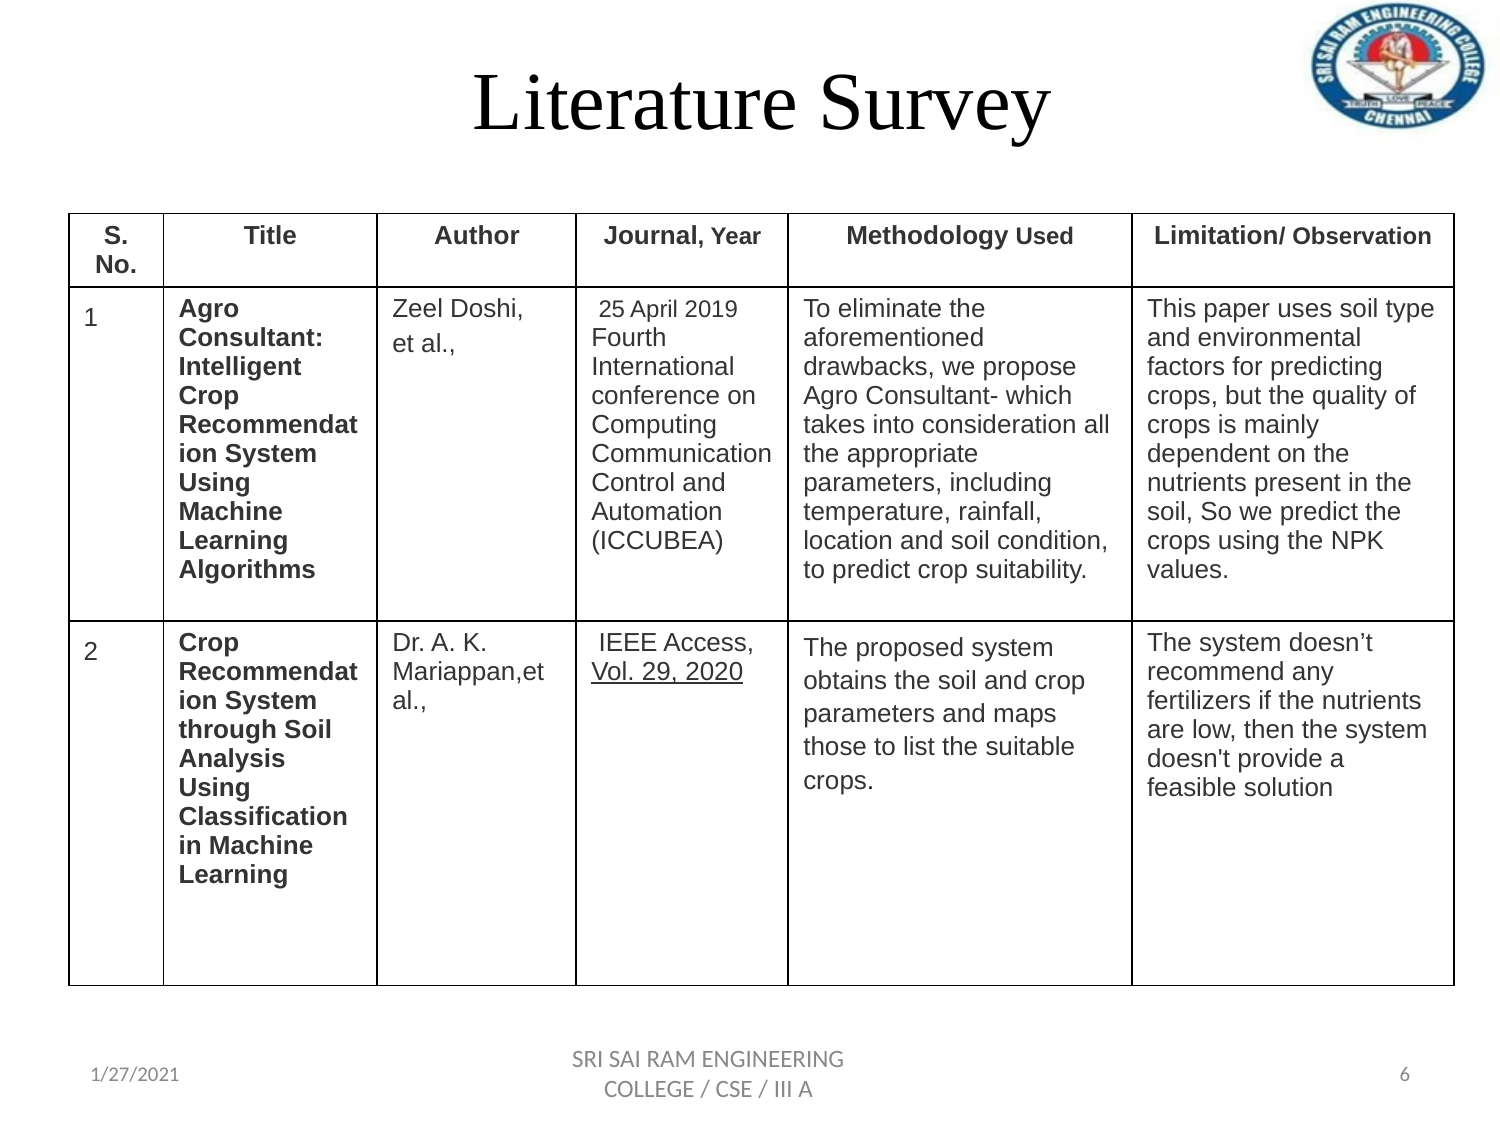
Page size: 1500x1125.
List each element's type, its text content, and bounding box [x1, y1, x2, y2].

slide_number 6 [1074, 1042, 1425, 1103]
table_cell IEEE Access, Vol. 29, 2020 [577, 622, 787, 985]
table_cell To eliminate the aforementioned drawbacks, we propose Agro Consultant- which takes into consideration all the appropriate parameters, including temperature, rainfall, location and soil condition, to predict crop suitability. [789, 288, 1131, 620]
table_header Limitation/ Observation [1133, 214, 1453, 286]
table_cell 2 [70, 622, 163, 985]
table_cell Dr. A. K. Mariappan,et al., [378, 622, 575, 985]
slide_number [75, 1042, 425, 1103]
table_cell Zeel Doshi, et al., [378, 288, 575, 620]
table_cell Crop Recommendation System through Soil Analysis Using Classification in Machine Learning [164, 622, 376, 985]
table_cell 1 [70, 288, 163, 620]
table_header Author [378, 214, 575, 286]
table_cell The system doesn’t recommend any fertilizers if the nutrients are low, then the system doesn't provide a feasible solution [1133, 622, 1453, 985]
table_cell This paper uses soil type and environmental factors for predicting crops, but the quality of crops is mainly dependent on the nutrients present in the soil, So we predict the crops using the NPK values. [1133, 288, 1453, 620]
table_cell 25 April 2019 Fourth International conference on Computing Communication Control and Automation (ICCUBEA) [577, 288, 787, 620]
table_header Methodology Used [789, 214, 1131, 286]
table_header Title [164, 214, 376, 286]
table_header S. No. [70, 214, 163, 286]
table_header Journal, Year [577, 214, 787, 286]
picture [1299, 0, 1500, 149]
list Literature Survey [75, 24, 1450, 163]
footer SRI SAI RAM ENGINEERING COLLEGE / CSE / III A [512, 1042, 905, 1103]
table_cell Agro Consultant: Intelligent Crop Recommendation System Using Machine Learning Algorithms [164, 288, 376, 620]
table_cell The proposed system obtains the soil and crop parameters and maps those to list the suitable crops. [789, 622, 1131, 985]
